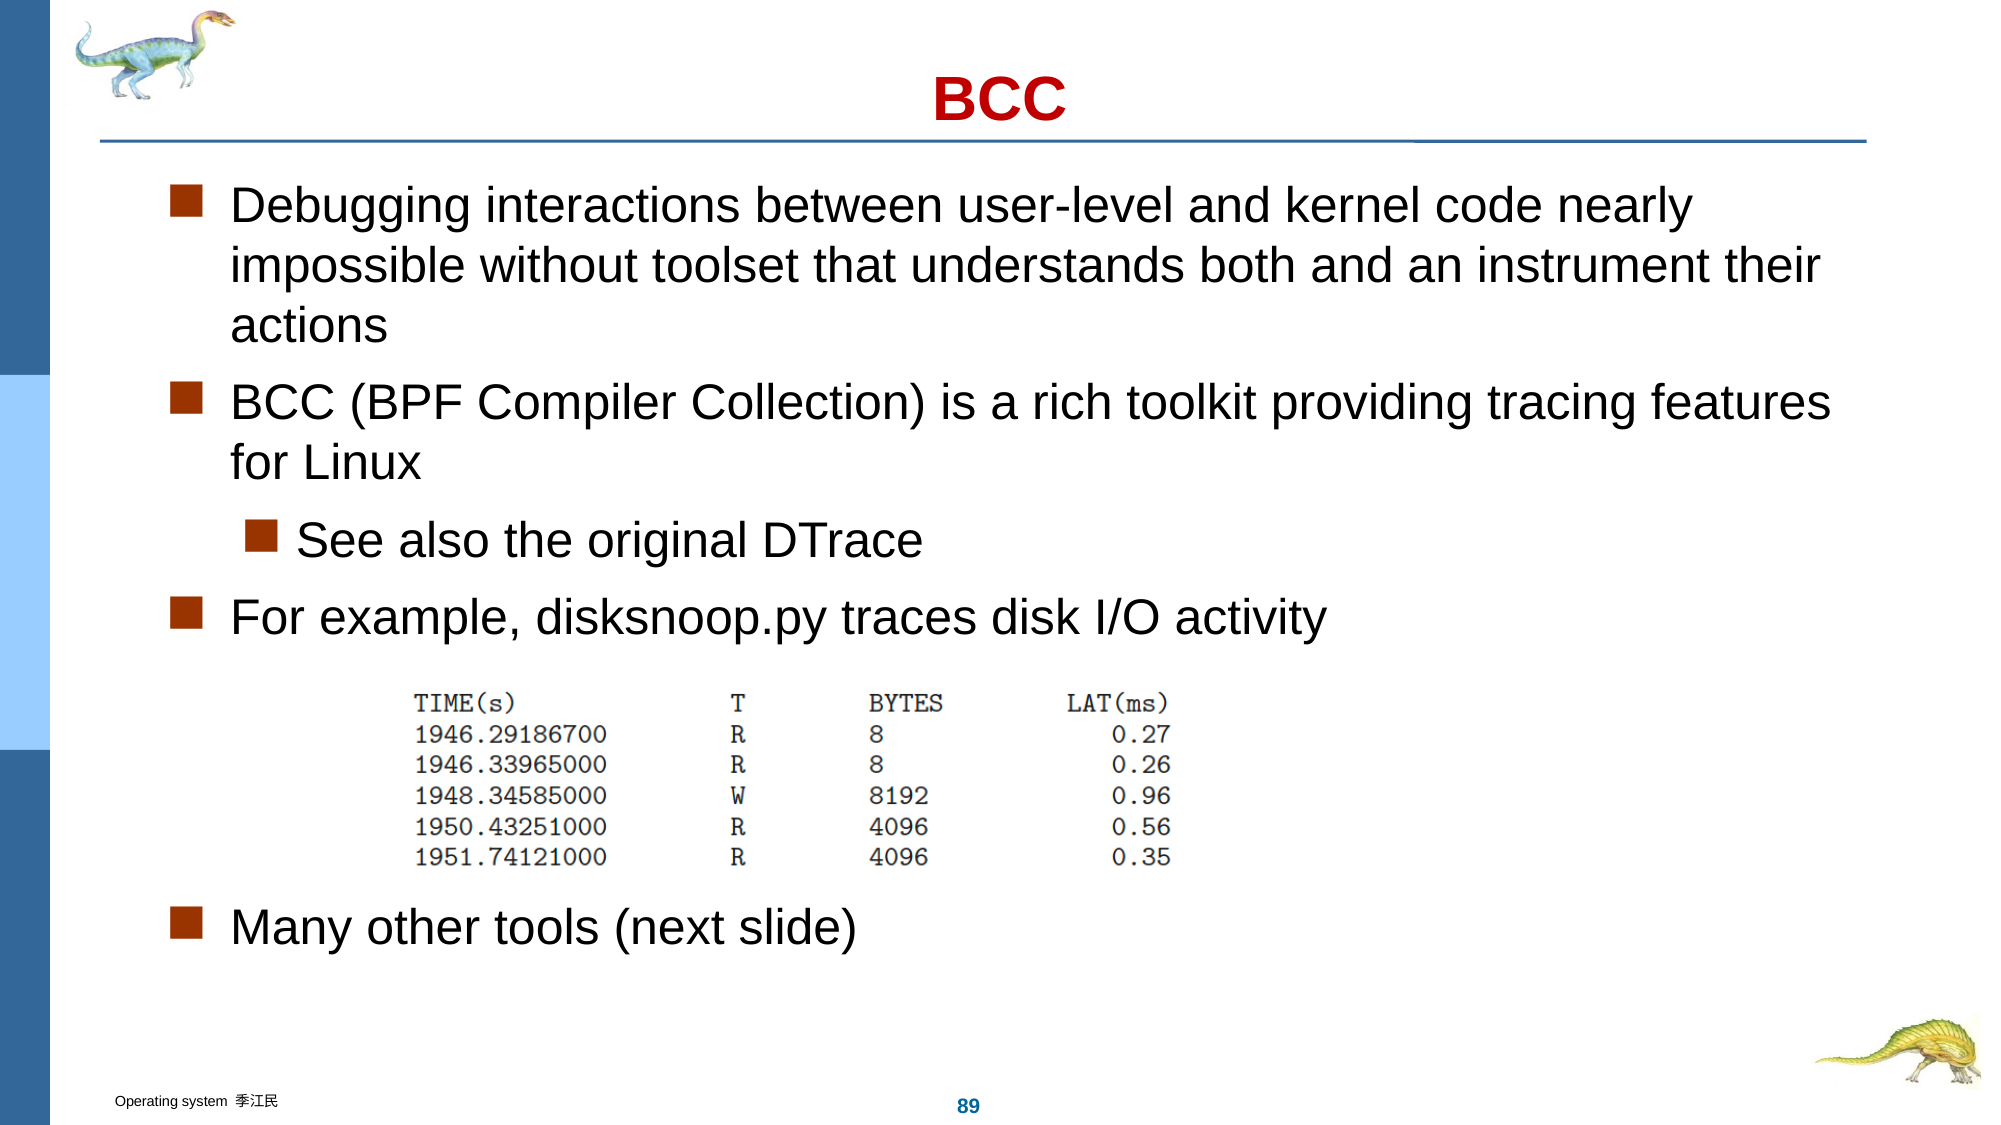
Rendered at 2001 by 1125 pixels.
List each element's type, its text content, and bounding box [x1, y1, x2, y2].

picture [376, 667, 1190, 881]
list Debugging interactions between user-level and kernel code nearly impossible without toolset that understands both and an instrument their actions BCC (BPF Compiler Collection) is a rich toolkit providing tracing features for Linux See also the original DTrace For example, disksnoop.py traces disk I/O activity Many other tools (next slide) [158, 164, 1883, 908]
picture [1812, 1011, 1982, 1090]
title BCC [99, 45, 1900, 141]
picture [62, 0, 253, 109]
